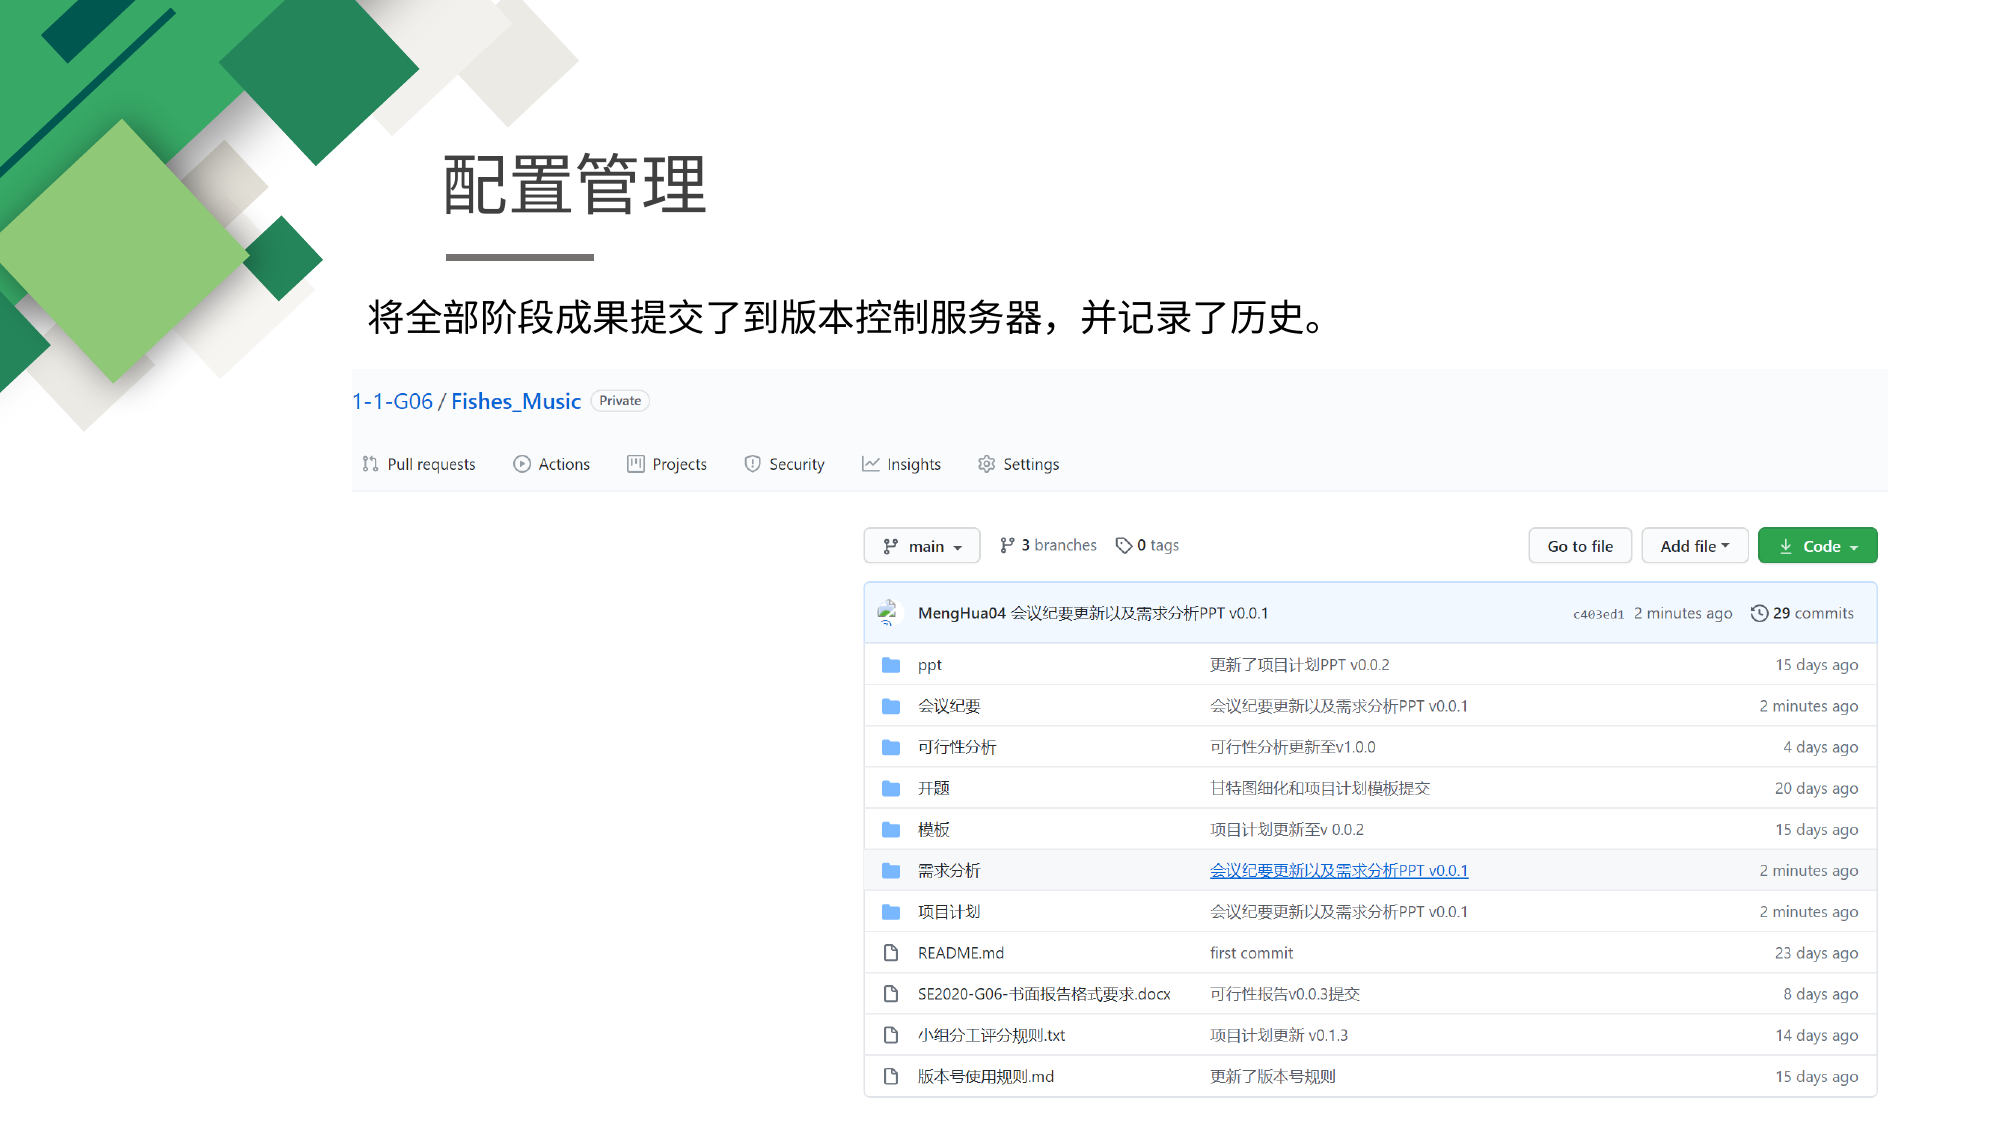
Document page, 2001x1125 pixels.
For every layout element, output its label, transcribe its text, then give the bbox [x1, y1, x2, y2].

picture [352, 369, 1888, 1107]
text_box 将全部阶段成果提交了到版本控制服务器，并记录了历史。 [352, 286, 1366, 346]
text_box 配置管理 [426, 135, 759, 231]
